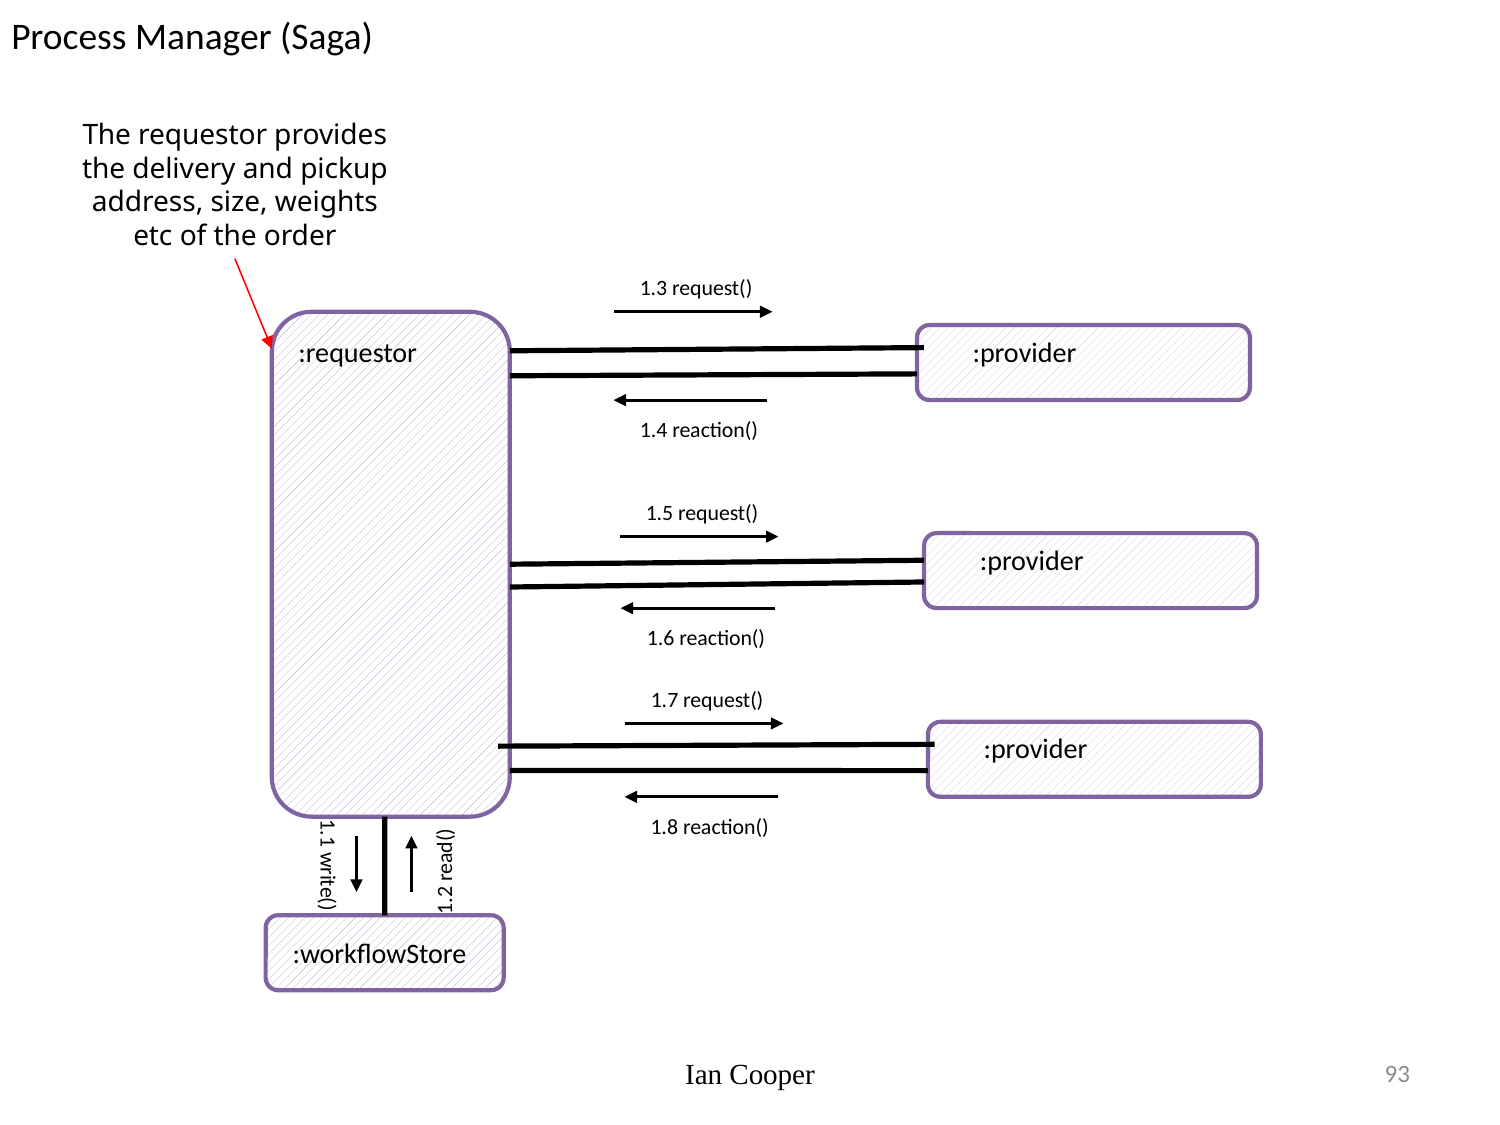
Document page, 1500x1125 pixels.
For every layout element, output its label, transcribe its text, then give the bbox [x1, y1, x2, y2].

text_box [925, 719, 1263, 799]
text_box The requestor provides the delivery and pickup address, size, weights etc of the order [58, 108, 412, 259]
text_box [921, 530, 1260, 611]
text_box :workflowStore [277, 928, 505, 977]
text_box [509, 581, 925, 588]
text_box 1.1 write() [308, 804, 350, 953]
text_box 1.3 request() [625, 266, 773, 308]
text_box :provider [968, 723, 1241, 772]
text_box 1.2 read() [422, 781, 464, 930]
footer Ian Cooper [512, 1042, 988, 1103]
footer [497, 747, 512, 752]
text_box 1.7 request() [636, 677, 784, 719]
text_box 1.5 request() [631, 491, 779, 533]
text_box :provider [957, 326, 1230, 376]
text_box 1.4 reaction() [625, 408, 814, 450]
text_box [914, 322, 1253, 403]
text_box [263, 913, 506, 993]
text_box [509, 347, 925, 352]
text_box :requestor [283, 326, 510, 376]
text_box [509, 559, 925, 565]
text_box 1.6 reaction() [632, 616, 821, 658]
slide_number 93 [1074, 1042, 1425, 1103]
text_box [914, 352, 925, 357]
text_box Process Manager (Saga) [0, 0, 1500, 69]
text_box :provider [964, 534, 1237, 584]
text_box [234, 260, 273, 349]
text_box 1.8 reaction() [635, 804, 825, 846]
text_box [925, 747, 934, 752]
text_box [269, 309, 512, 819]
